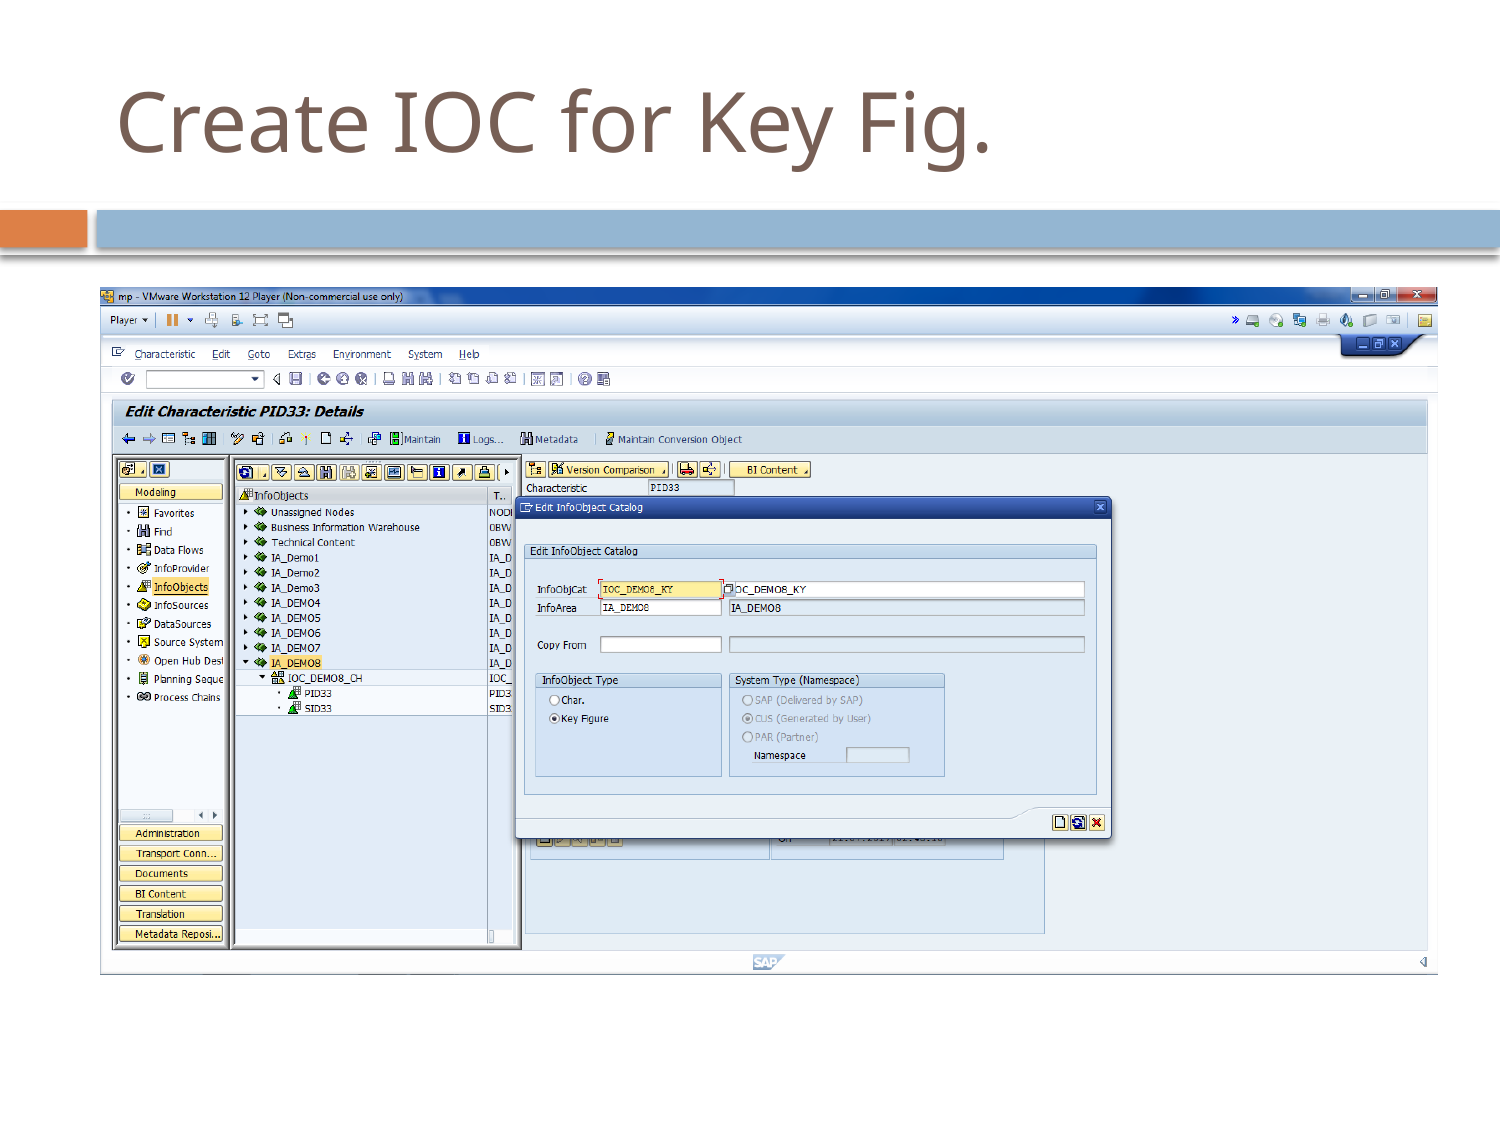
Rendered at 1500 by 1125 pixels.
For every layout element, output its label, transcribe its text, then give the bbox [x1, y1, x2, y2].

title Create IOC for Key Fig. [100, 37, 1438, 200]
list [100, 287, 1439, 975]
